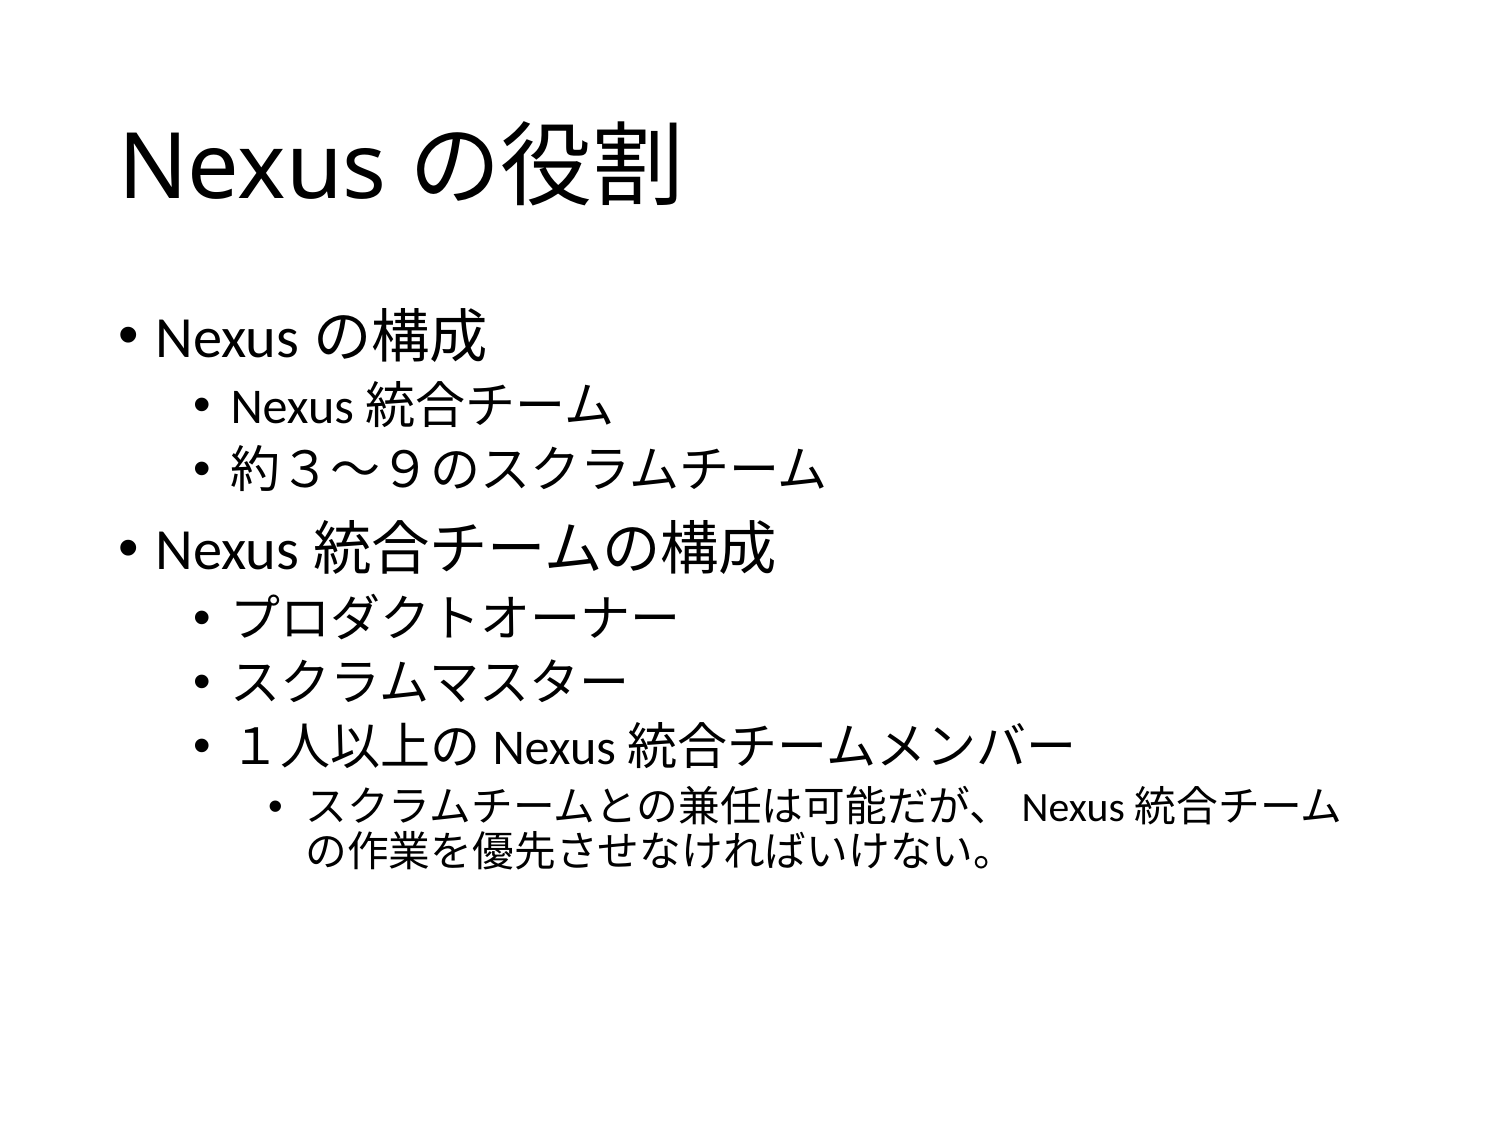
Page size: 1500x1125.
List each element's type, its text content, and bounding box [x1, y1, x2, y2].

list Nexusの構成 Nexus統合チーム 約３〜９のスクラムチーム Nexus統合チームの構成 プロダクトオーナー スクラムマスター １人以上のNexus統合チームメンバー スクラムチームとの兼任は可能だが、Nexus統合チームの作業を優先させなければいけない。 [103, 299, 1397, 1014]
title Nexusの役割 [103, 59, 1397, 278]
